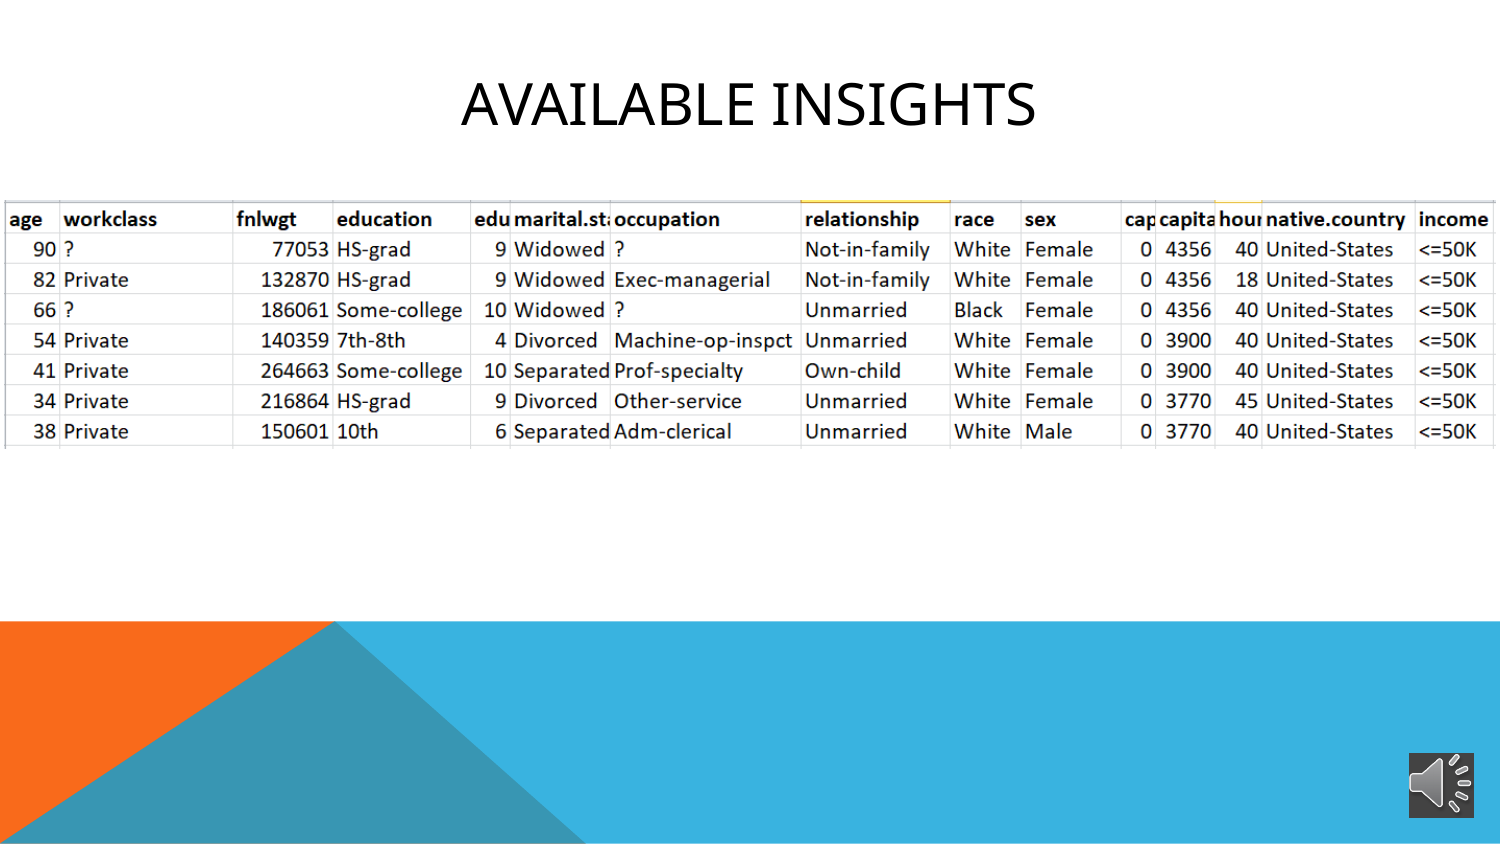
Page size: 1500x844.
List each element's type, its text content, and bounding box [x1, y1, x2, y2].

title Available insights [203, 73, 1297, 139]
picture [1408, 751, 1476, 819]
picture [4, 200, 1496, 450]
